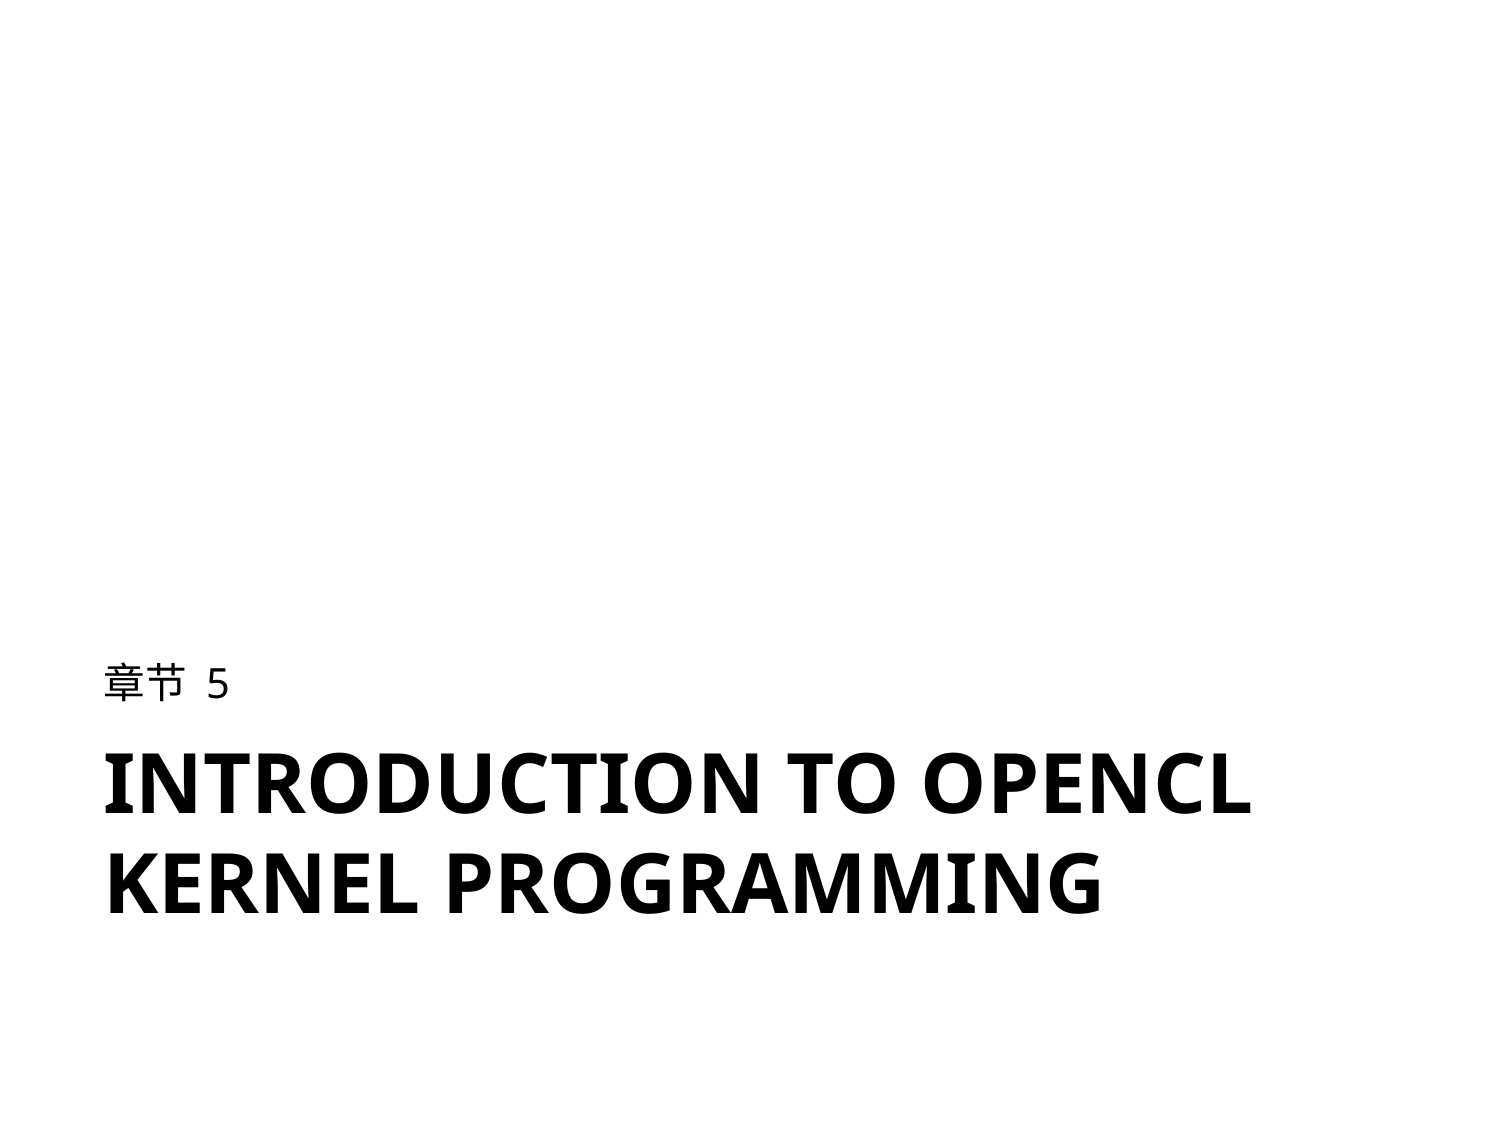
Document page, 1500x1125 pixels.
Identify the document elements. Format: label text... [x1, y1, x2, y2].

text_box Introduction to OpenCL kernel programming [88, 722, 1364, 947]
text_box 章节 5 [88, 467, 1364, 714]
